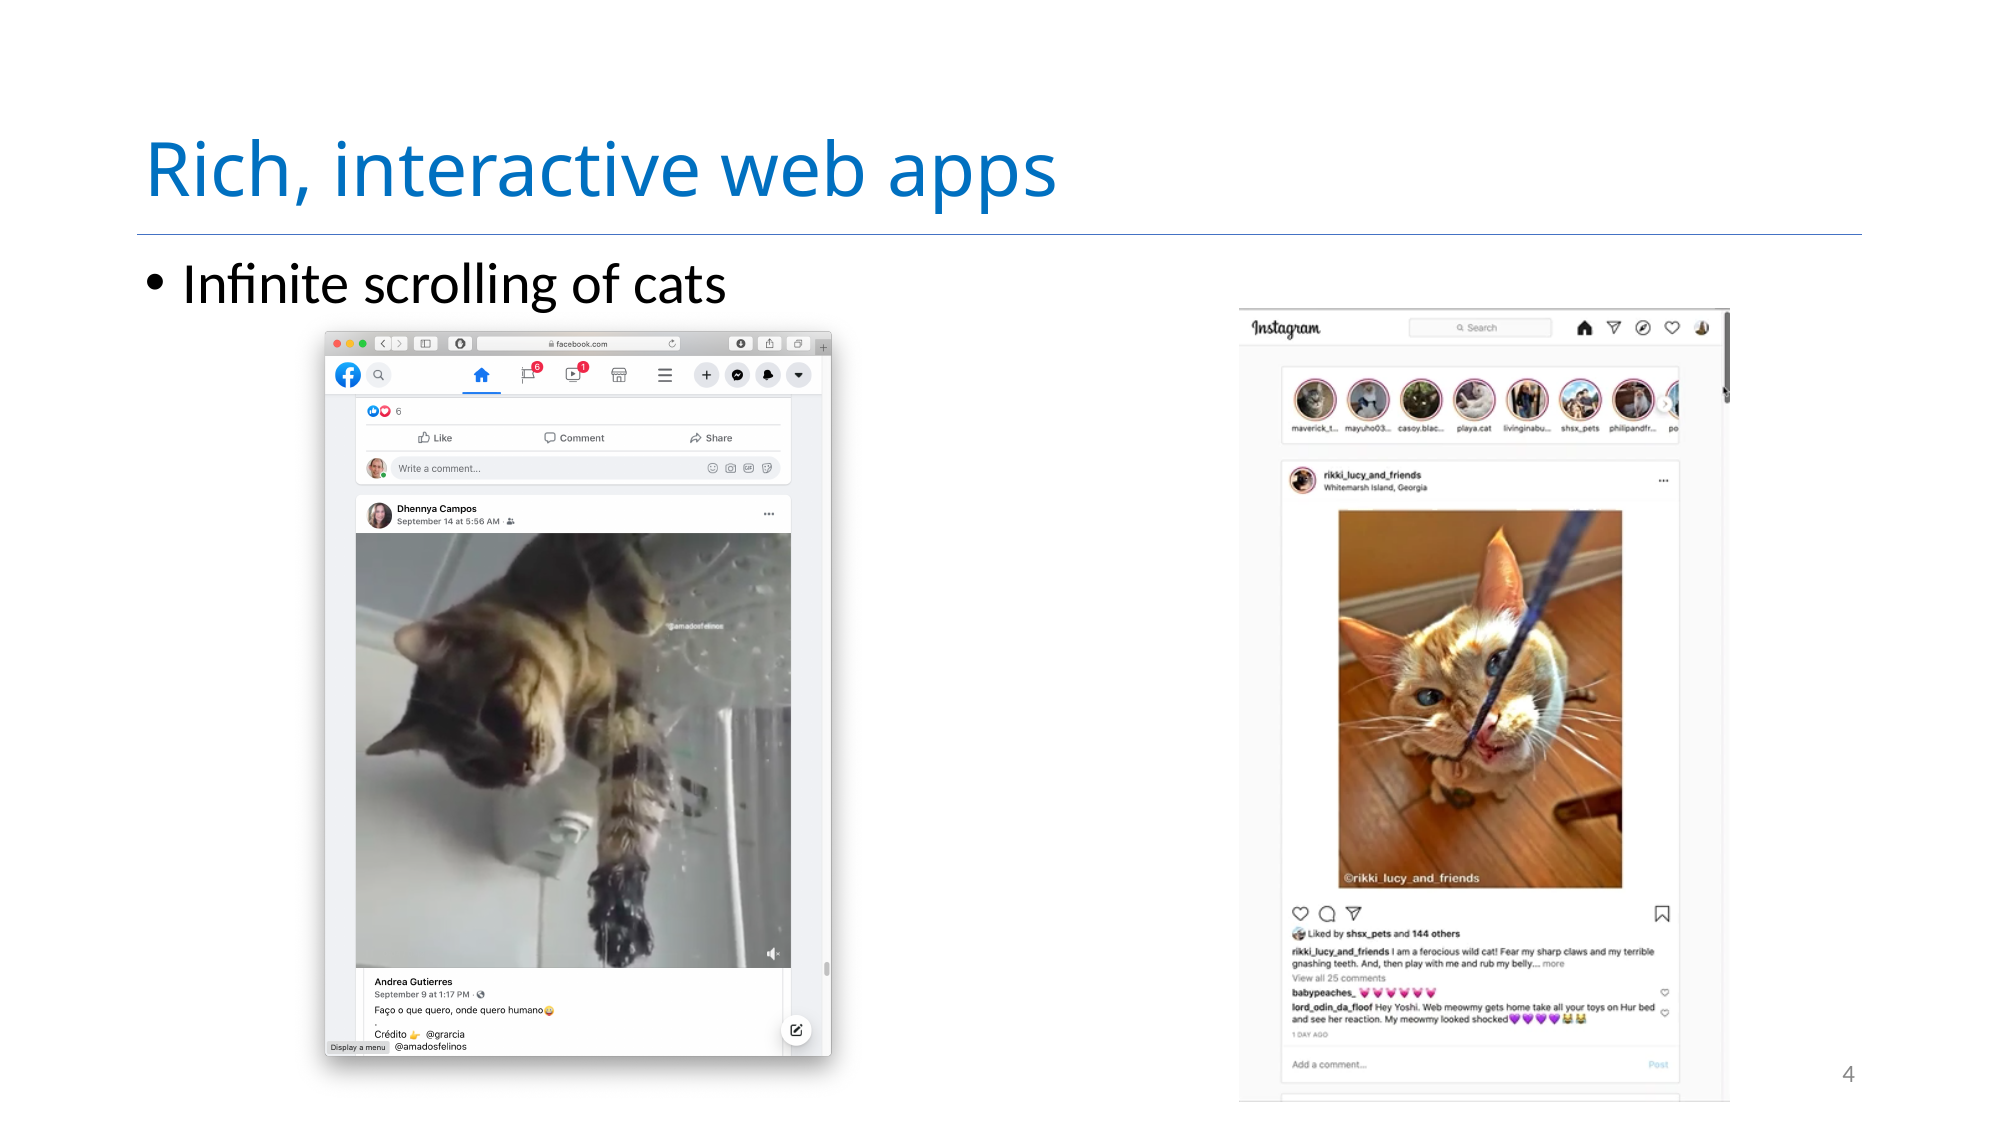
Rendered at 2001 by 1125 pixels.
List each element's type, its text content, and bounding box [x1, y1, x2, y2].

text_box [1237, 307, 1731, 1103]
picture [289, 307, 868, 1103]
list Infinite scrolling of cats [136, 245, 1432, 961]
slide_number 4 [1819, 1051, 1863, 1094]
title Rich, interactive web apps [136, 2, 1863, 221]
